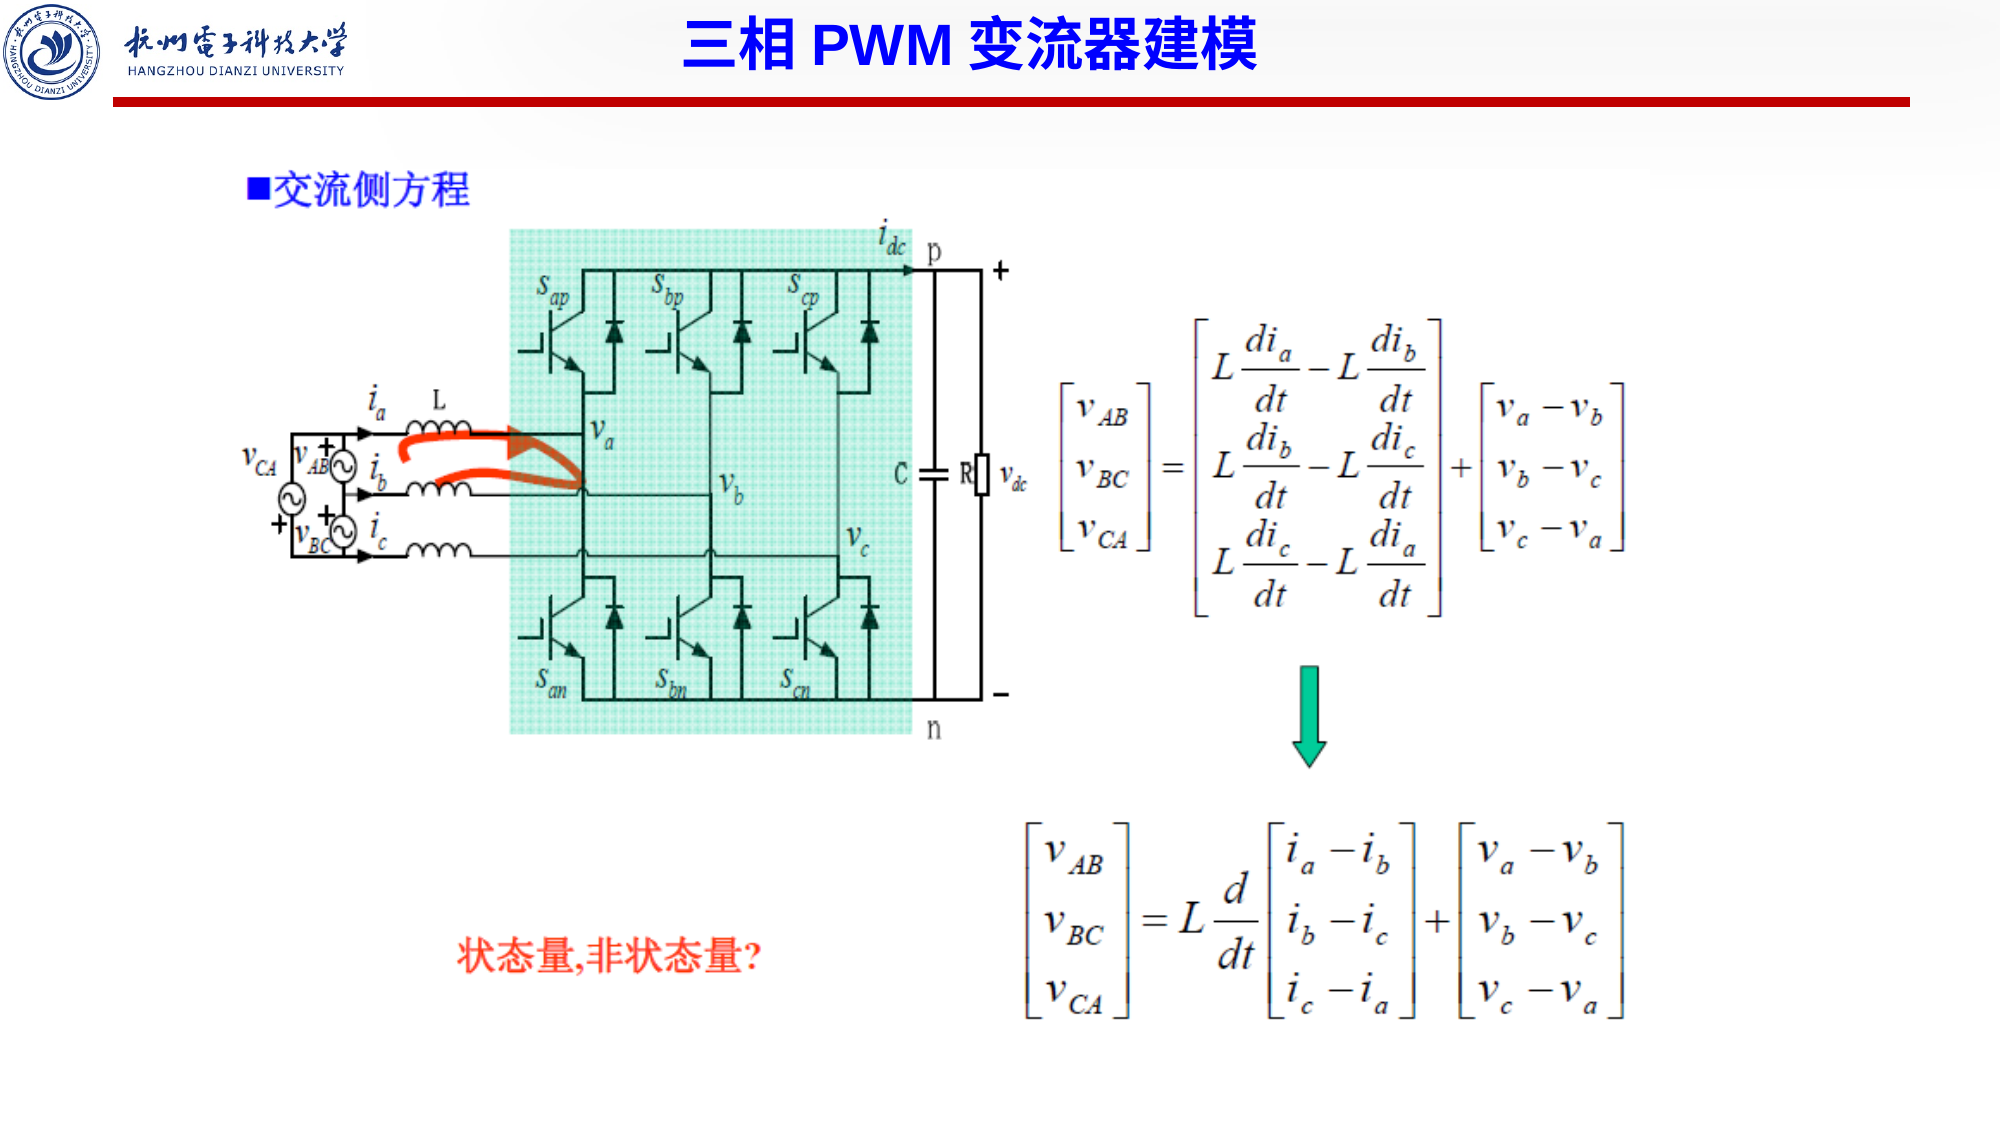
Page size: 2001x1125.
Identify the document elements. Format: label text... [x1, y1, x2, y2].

picture [227, 169, 1650, 1021]
picture [3, 4, 347, 100]
text_box 三相PWM变流器建模 [666, 0, 1274, 85]
